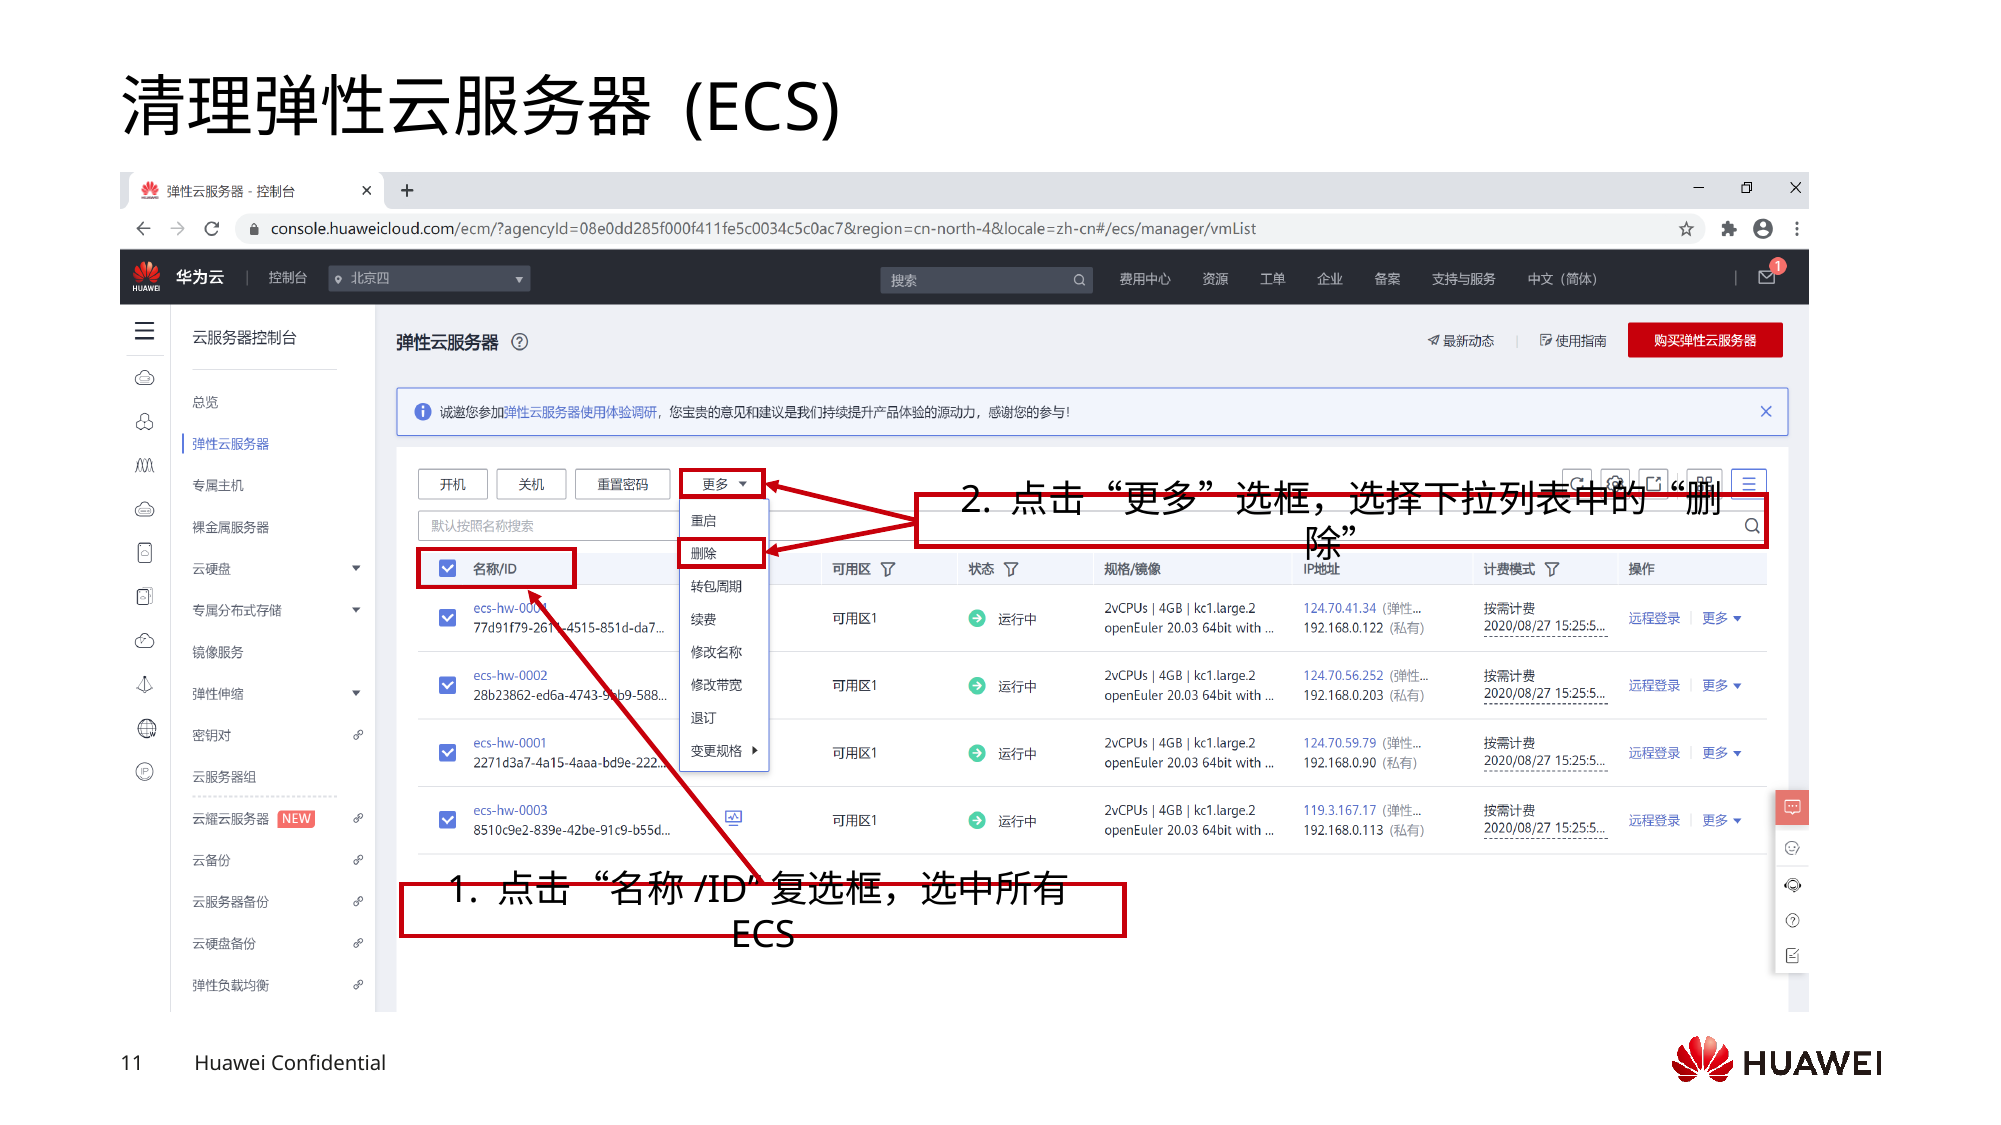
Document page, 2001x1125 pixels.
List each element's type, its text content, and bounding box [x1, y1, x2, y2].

title 清理弹性云服务器 (ECS) [120, 73, 1880, 154]
picture [1672, 1036, 1881, 1082]
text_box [401, 549, 1125, 936]
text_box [679, 470, 1767, 567]
picture [119, 172, 1809, 1012]
